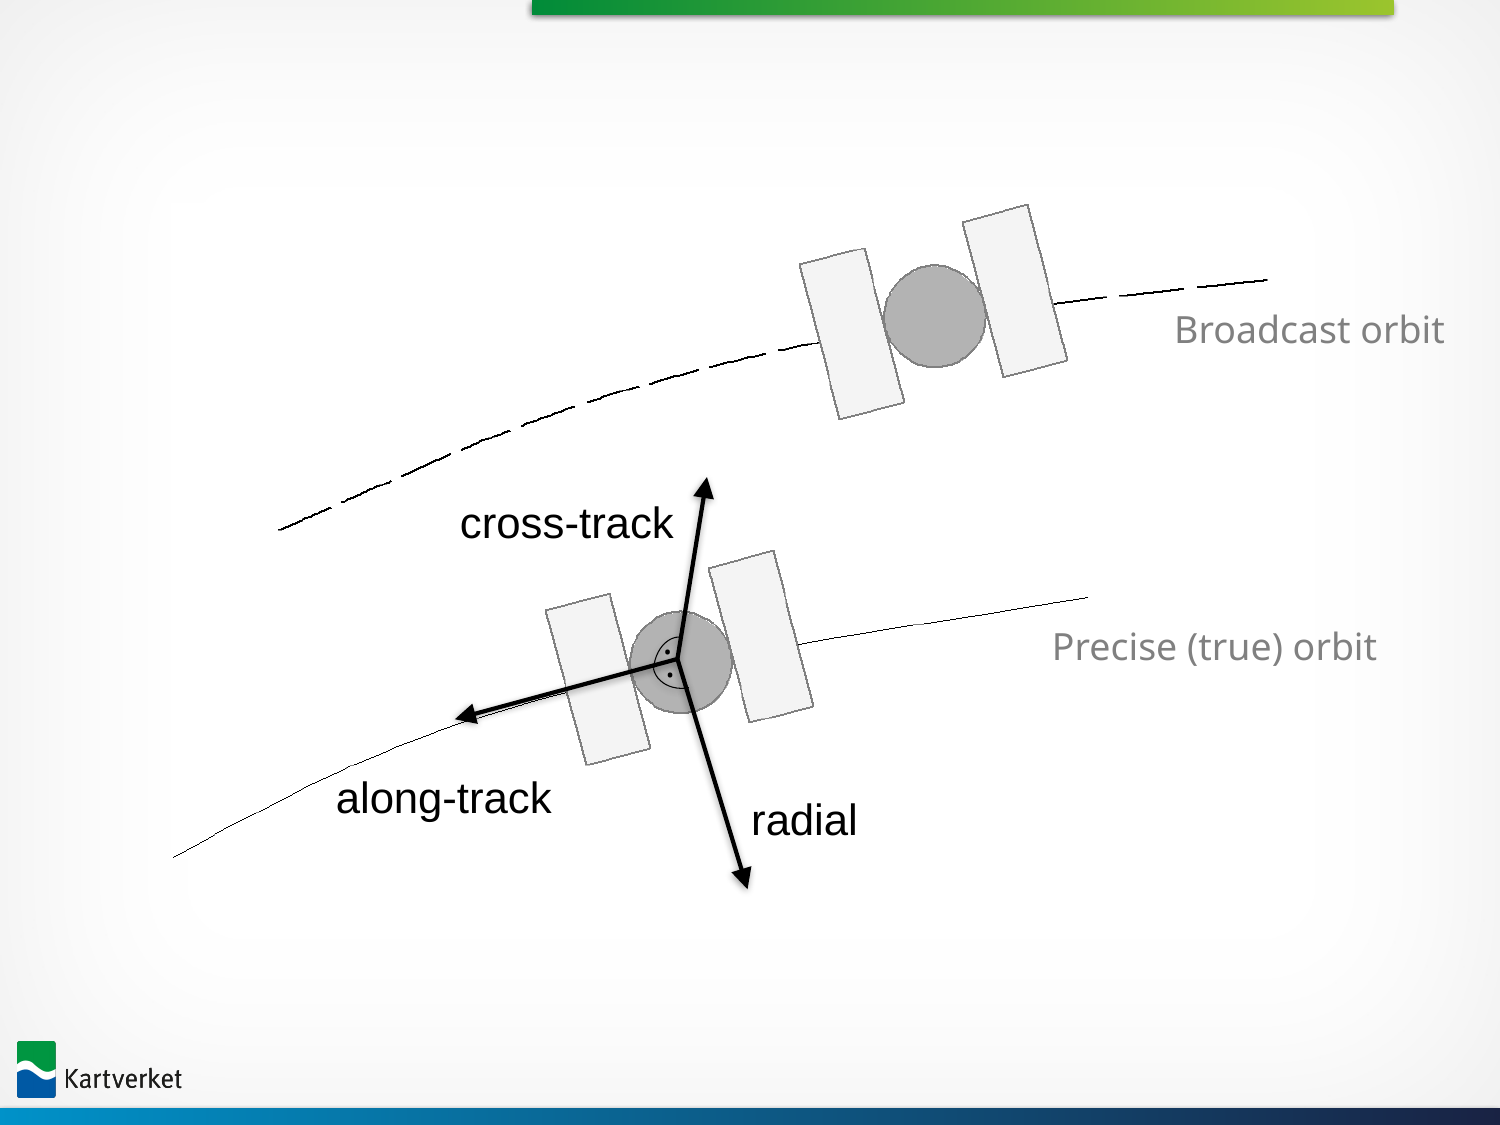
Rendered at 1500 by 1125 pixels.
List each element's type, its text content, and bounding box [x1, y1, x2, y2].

text_box Broadcast orbit [1273, 299, 1460, 359]
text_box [454, 658, 676, 720]
picture [0, 0, 1500, 1125]
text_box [677, 658, 748, 890]
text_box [677, 476, 708, 657]
text_box Precise (true) orbit [1273, 615, 1393, 675]
